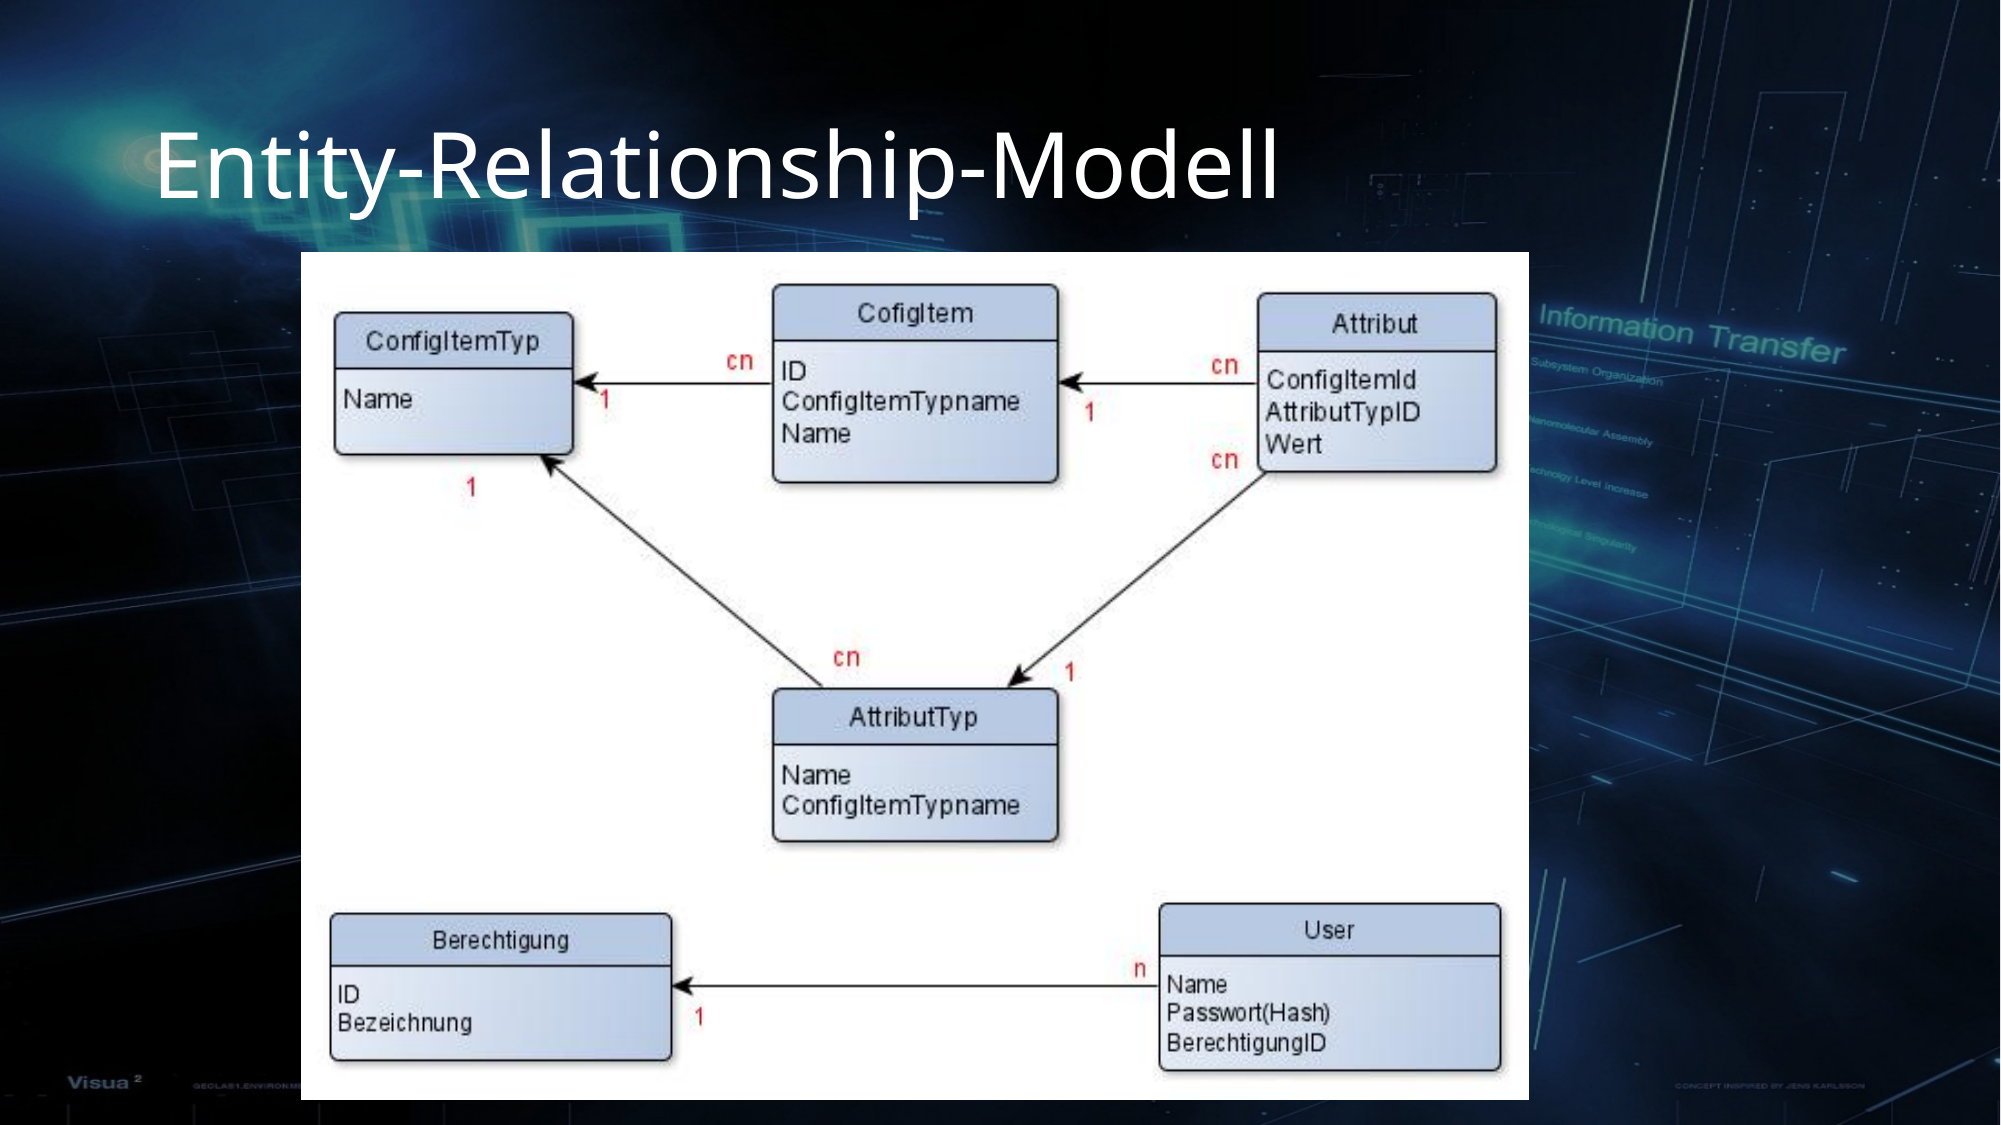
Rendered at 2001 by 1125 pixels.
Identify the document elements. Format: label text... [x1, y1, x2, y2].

title Entity-Relationship-Modell [137, 59, 1863, 278]
picture [0, 0, 2001, 1125]
